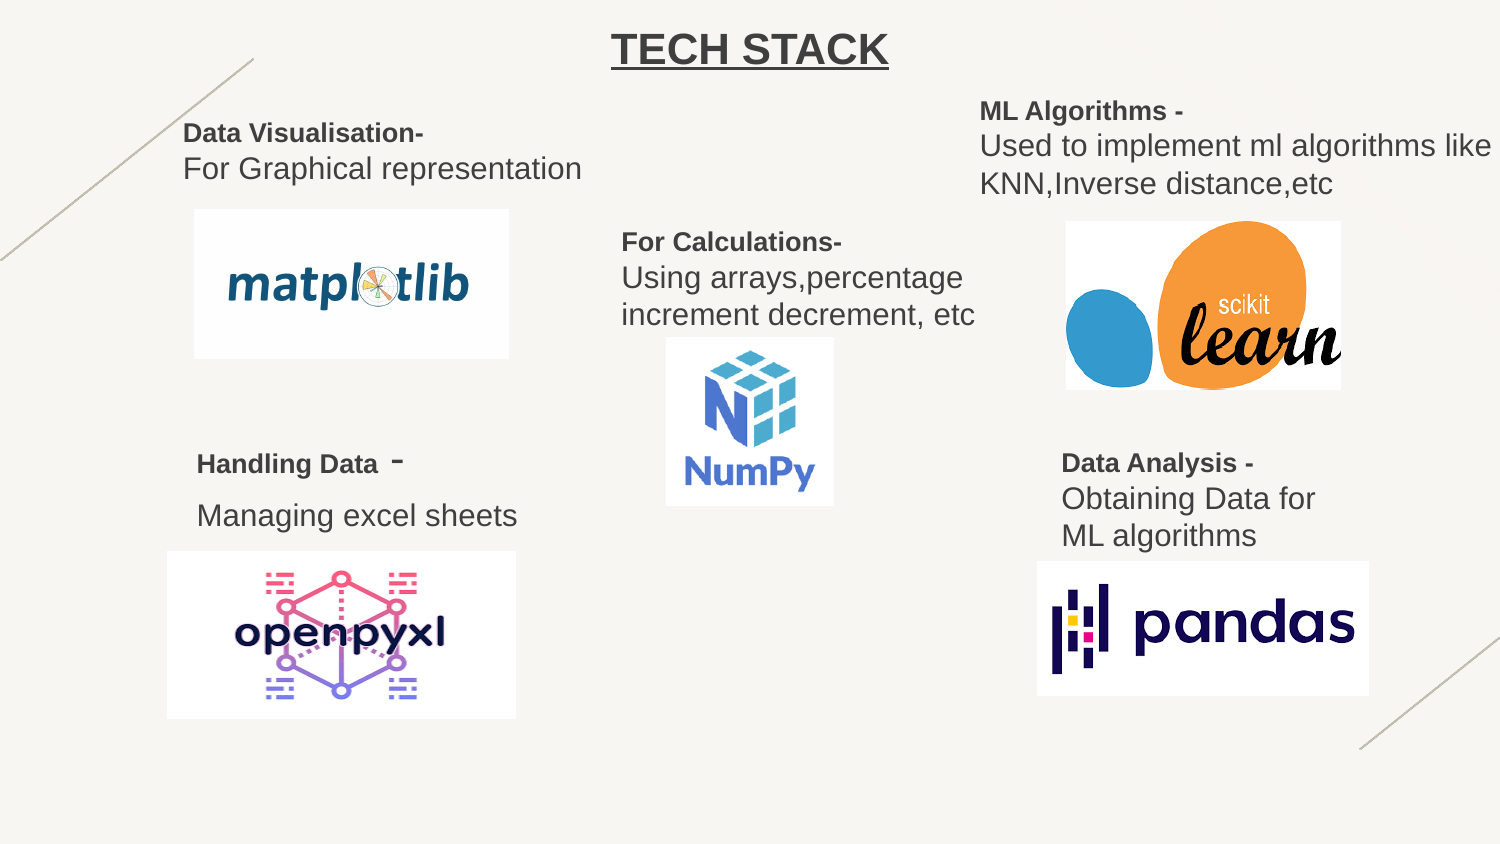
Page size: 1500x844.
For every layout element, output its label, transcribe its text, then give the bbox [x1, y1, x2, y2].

picture [1065, 221, 1341, 390]
text_box Handling Data - Managing excel sheets [181, 414, 561, 550]
picture [665, 337, 835, 506]
title TECH STACK [455, 0, 1045, 101]
picture [1037, 560, 1500, 750]
text_box For Calculations- Using arrays,percentage increment decrement, etc [606, 209, 1067, 348]
picture [0, 58, 509, 359]
text_box Data Analysis - Obtaining Data for ML algorithms [1046, 430, 1361, 559]
text_box ML Algorithms - Used to implement ml algorithms like KNN,Inverse distance,etc [964, 78, 1500, 216]
text_box Data Visualisation- For Graphical representation [167, 100, 628, 201]
picture [167, 550, 516, 719]
